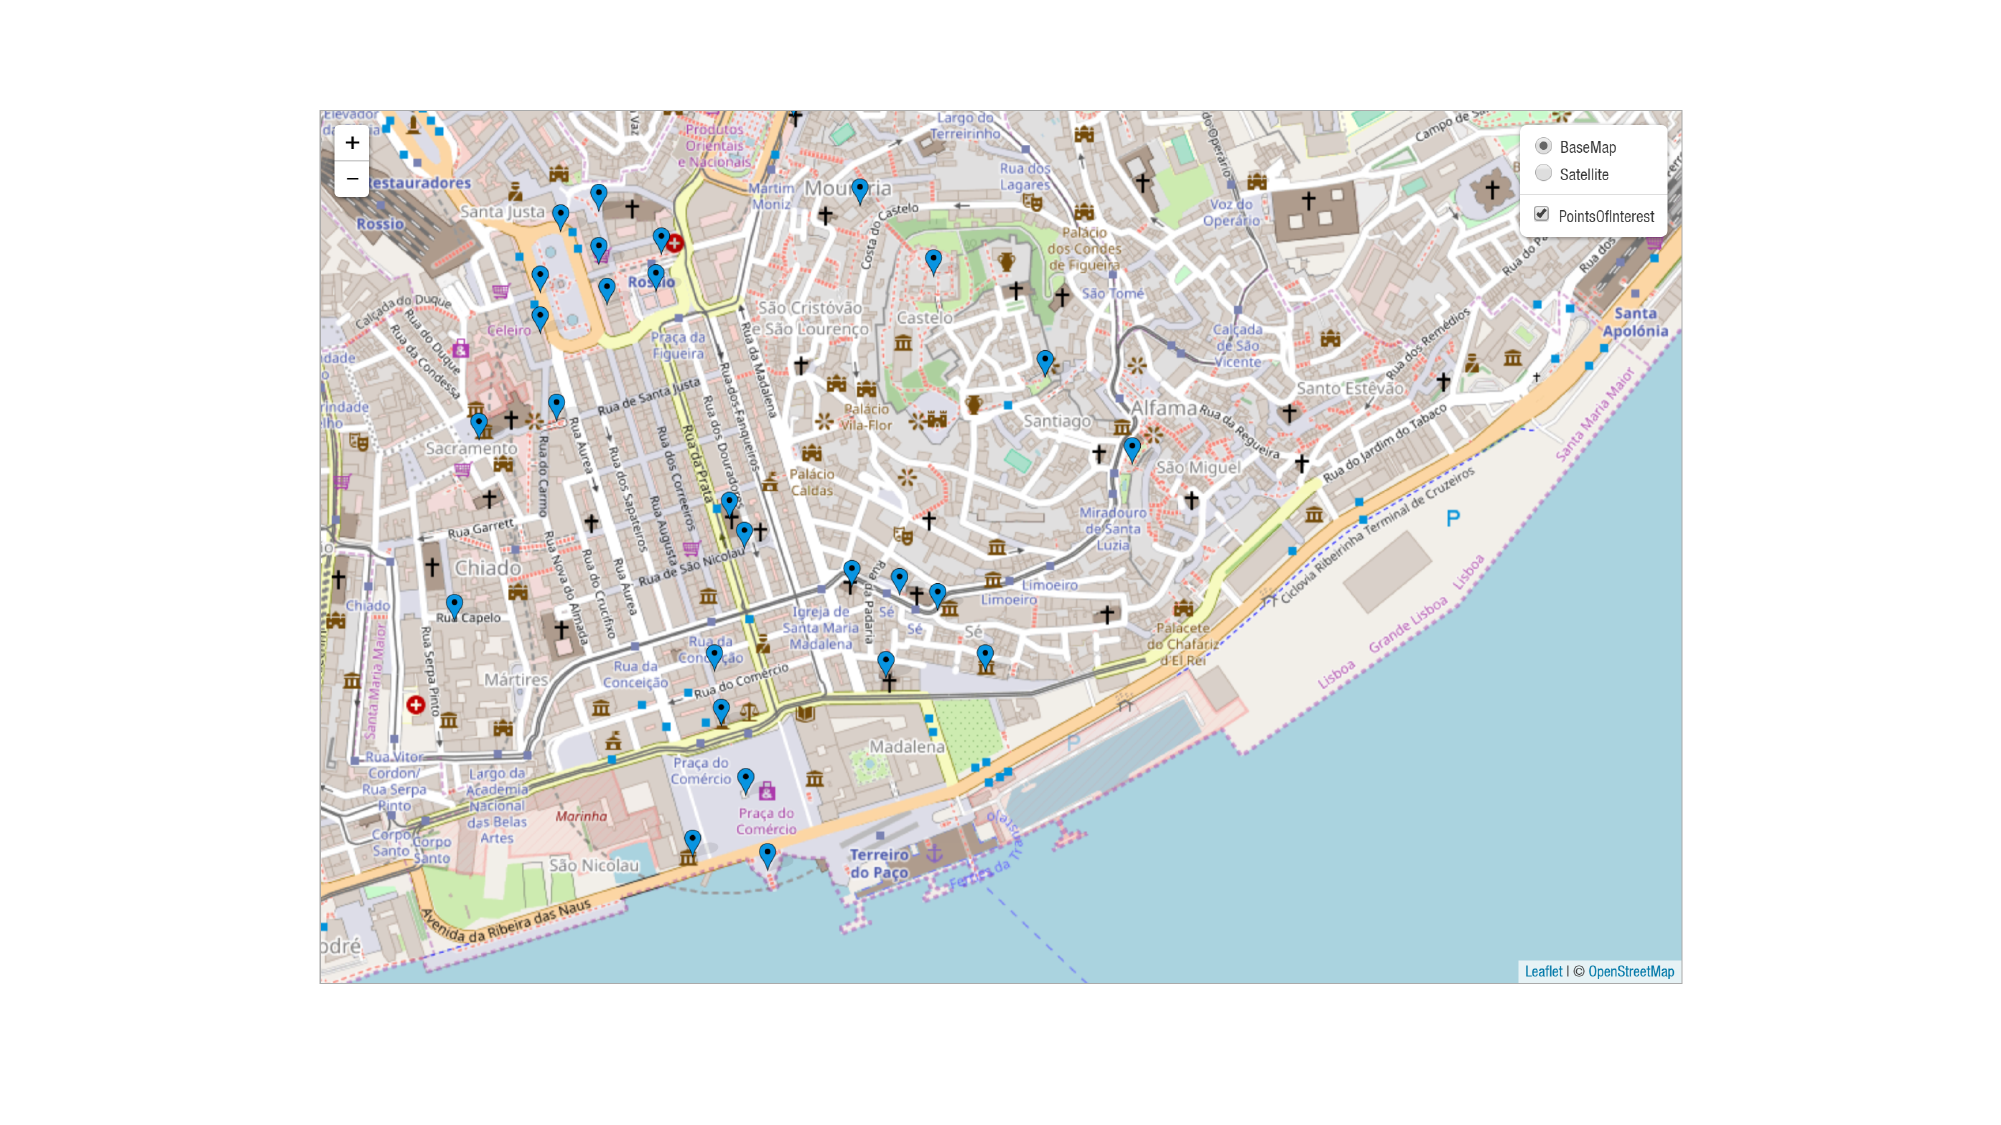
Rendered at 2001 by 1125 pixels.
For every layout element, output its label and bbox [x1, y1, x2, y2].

picture [307, 95, 1695, 1001]
